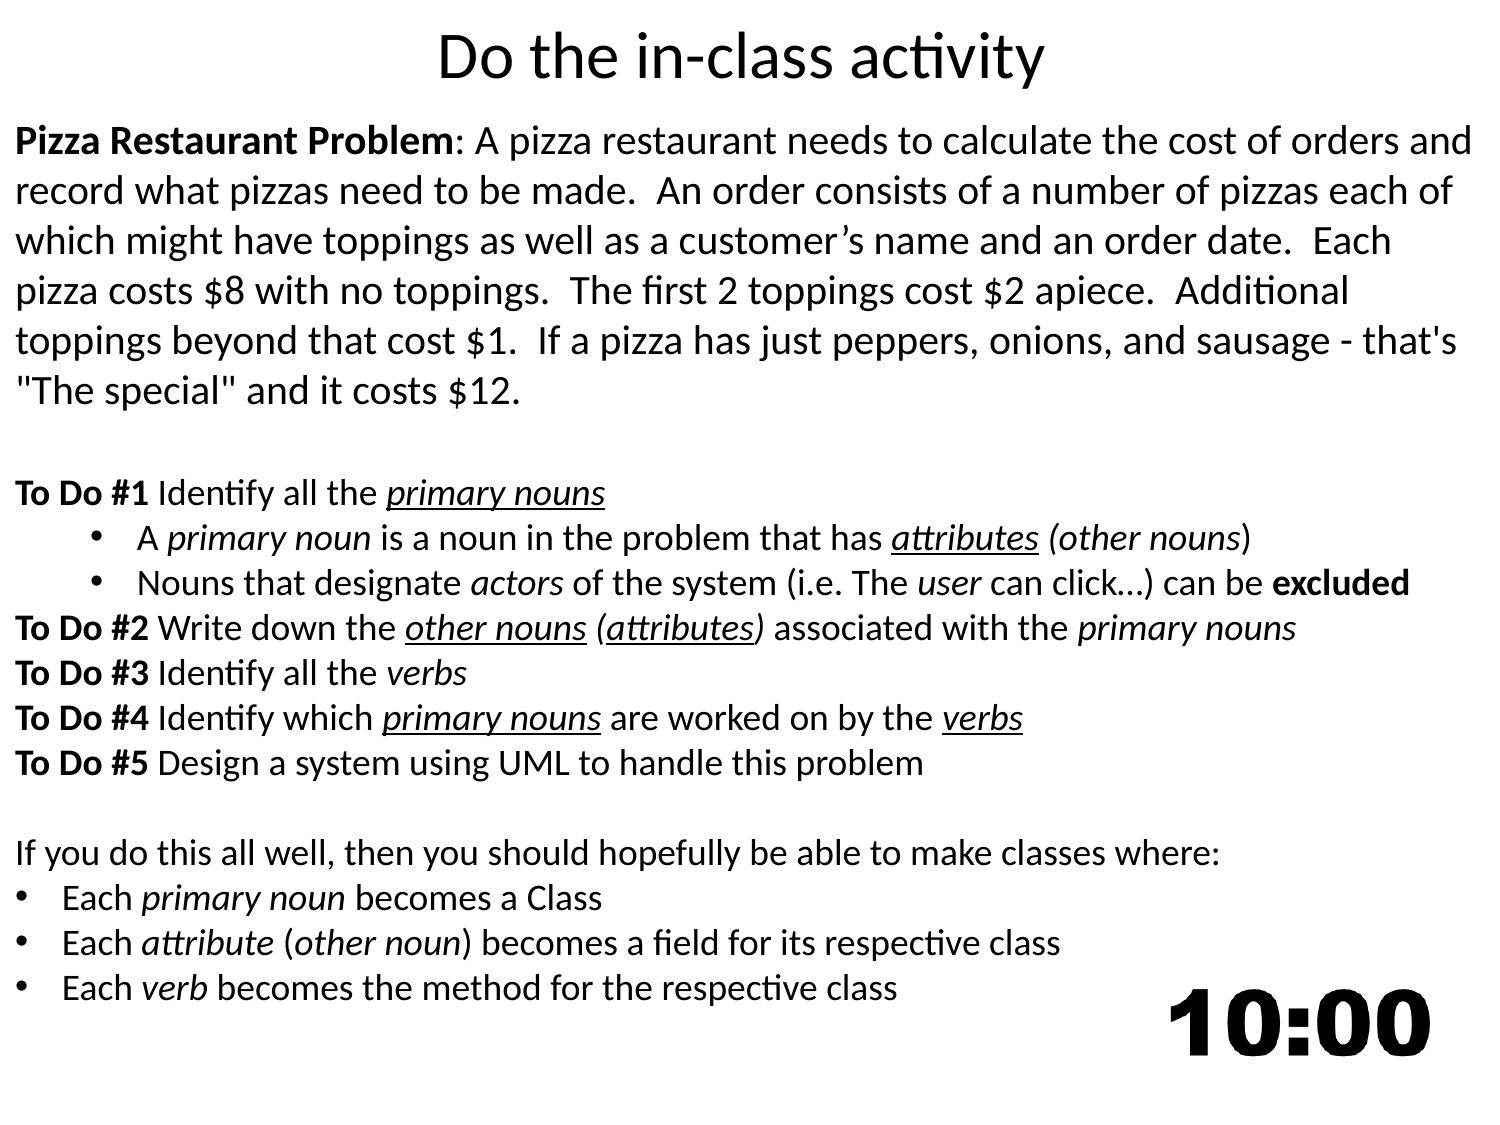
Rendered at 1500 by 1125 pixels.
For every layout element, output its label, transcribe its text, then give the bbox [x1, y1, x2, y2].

text_box Pizza Restaurant Problem: A pizza restaurant needs to calculate the cost of orders and record what pizzas need to be made. An order consists of a number of pizzas each of which might have toppings as well as a customer’s name and an order date. Each pizza costs $8 with no toppings. The first 2 toppings cost $2 apiece. Additional toppings beyond that cost $1. If a pizza has just peppers, onions, and sausage - that's "The special" and it costs $12. To Do #1 Identify all the primary nouns A primary noun is a noun in the problem that has attributes (other nouns) Nouns that designate actors of the system (i.e. The user can click…) can be excluded To Do #2 Write down the other nouns (attributes) associated with the primary nouns To Do #3 Identify all the verbs To Do #4 Identify which primary nouns are worked on by the verbs To Do #5 Design a system using UML to handle this problem If you do this all well, then you should hopefully be able to make classes where: Each primary noun becomes a Class Each attribute (other noun) becomes a field for its respective class Each verb becomes the method for the respective class [0, 105, 1500, 1016]
picture [1096, 949, 1500, 1112]
title Do the in-class activity [103, 3, 1397, 105]
